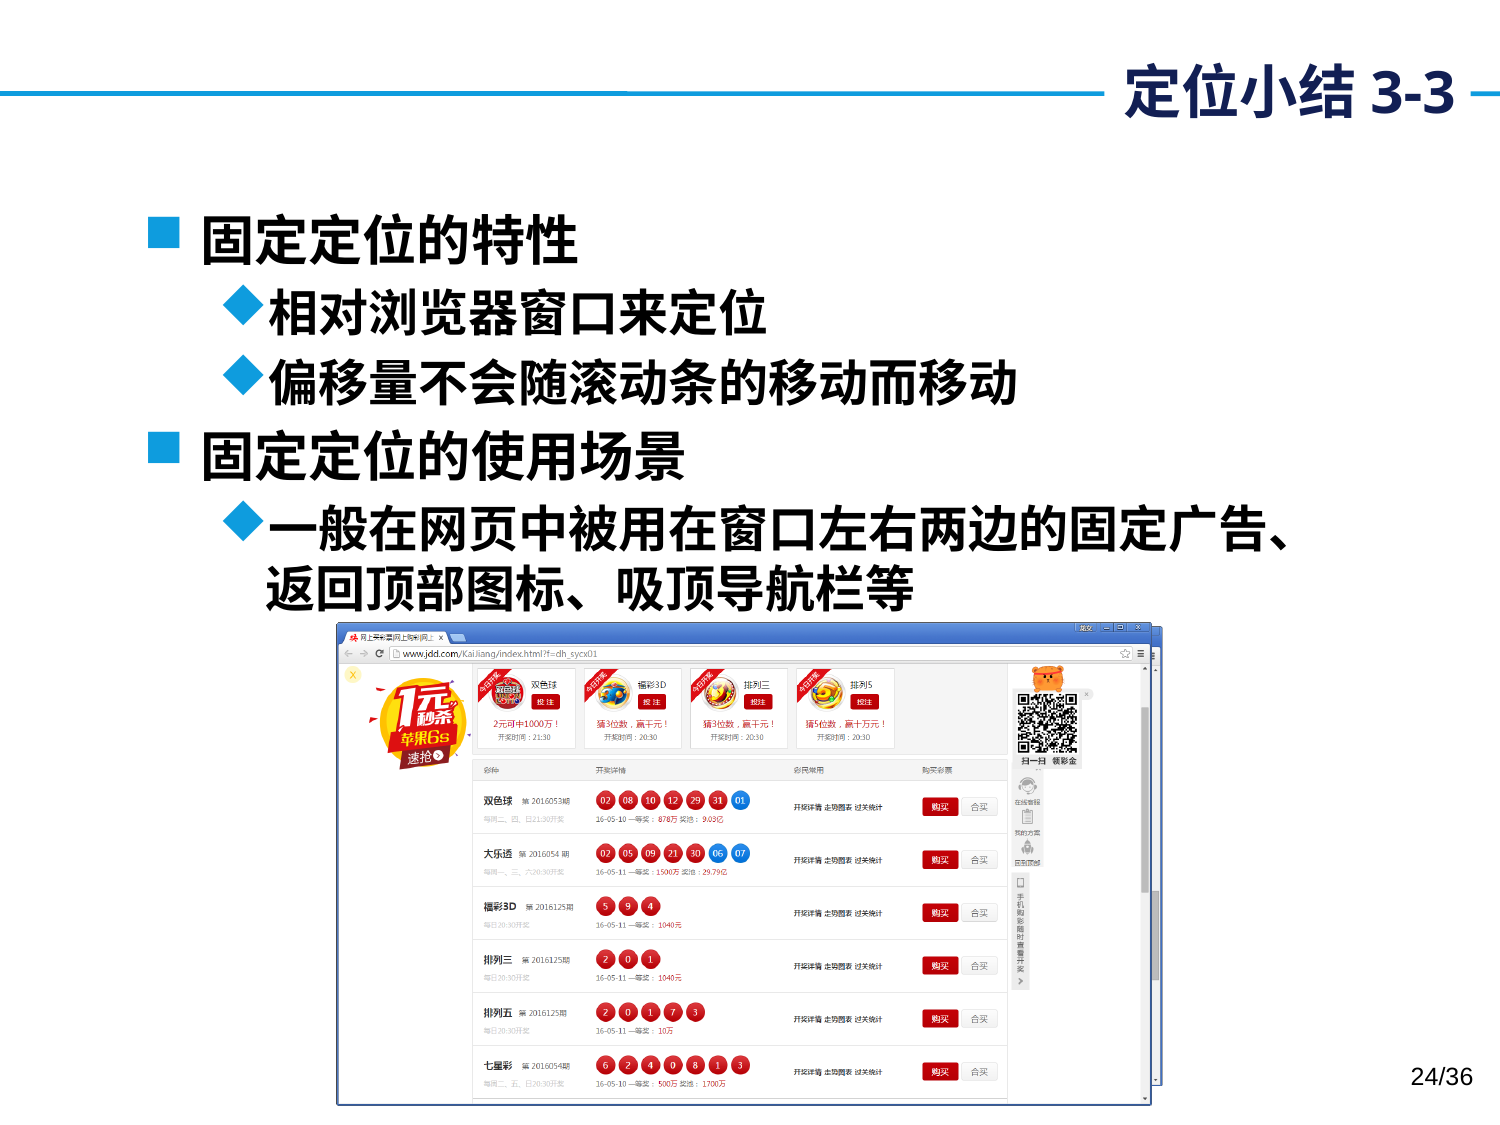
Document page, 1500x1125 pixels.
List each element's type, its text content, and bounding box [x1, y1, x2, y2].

title 定位小结3-3 [1104, 46, 1471, 133]
slide_number /36 [1148, 1053, 1489, 1114]
picture [336, 622, 1164, 1107]
list 固定定位的特性 相对浏览器窗口来定位 偏移量不会随滚动条的移动而移动 固定定位的使用场景 一般在网页中被用在窗口左右两边的固定广告、返回顶部图标、吸顶导航栏等 [128, 199, 1383, 1043]
